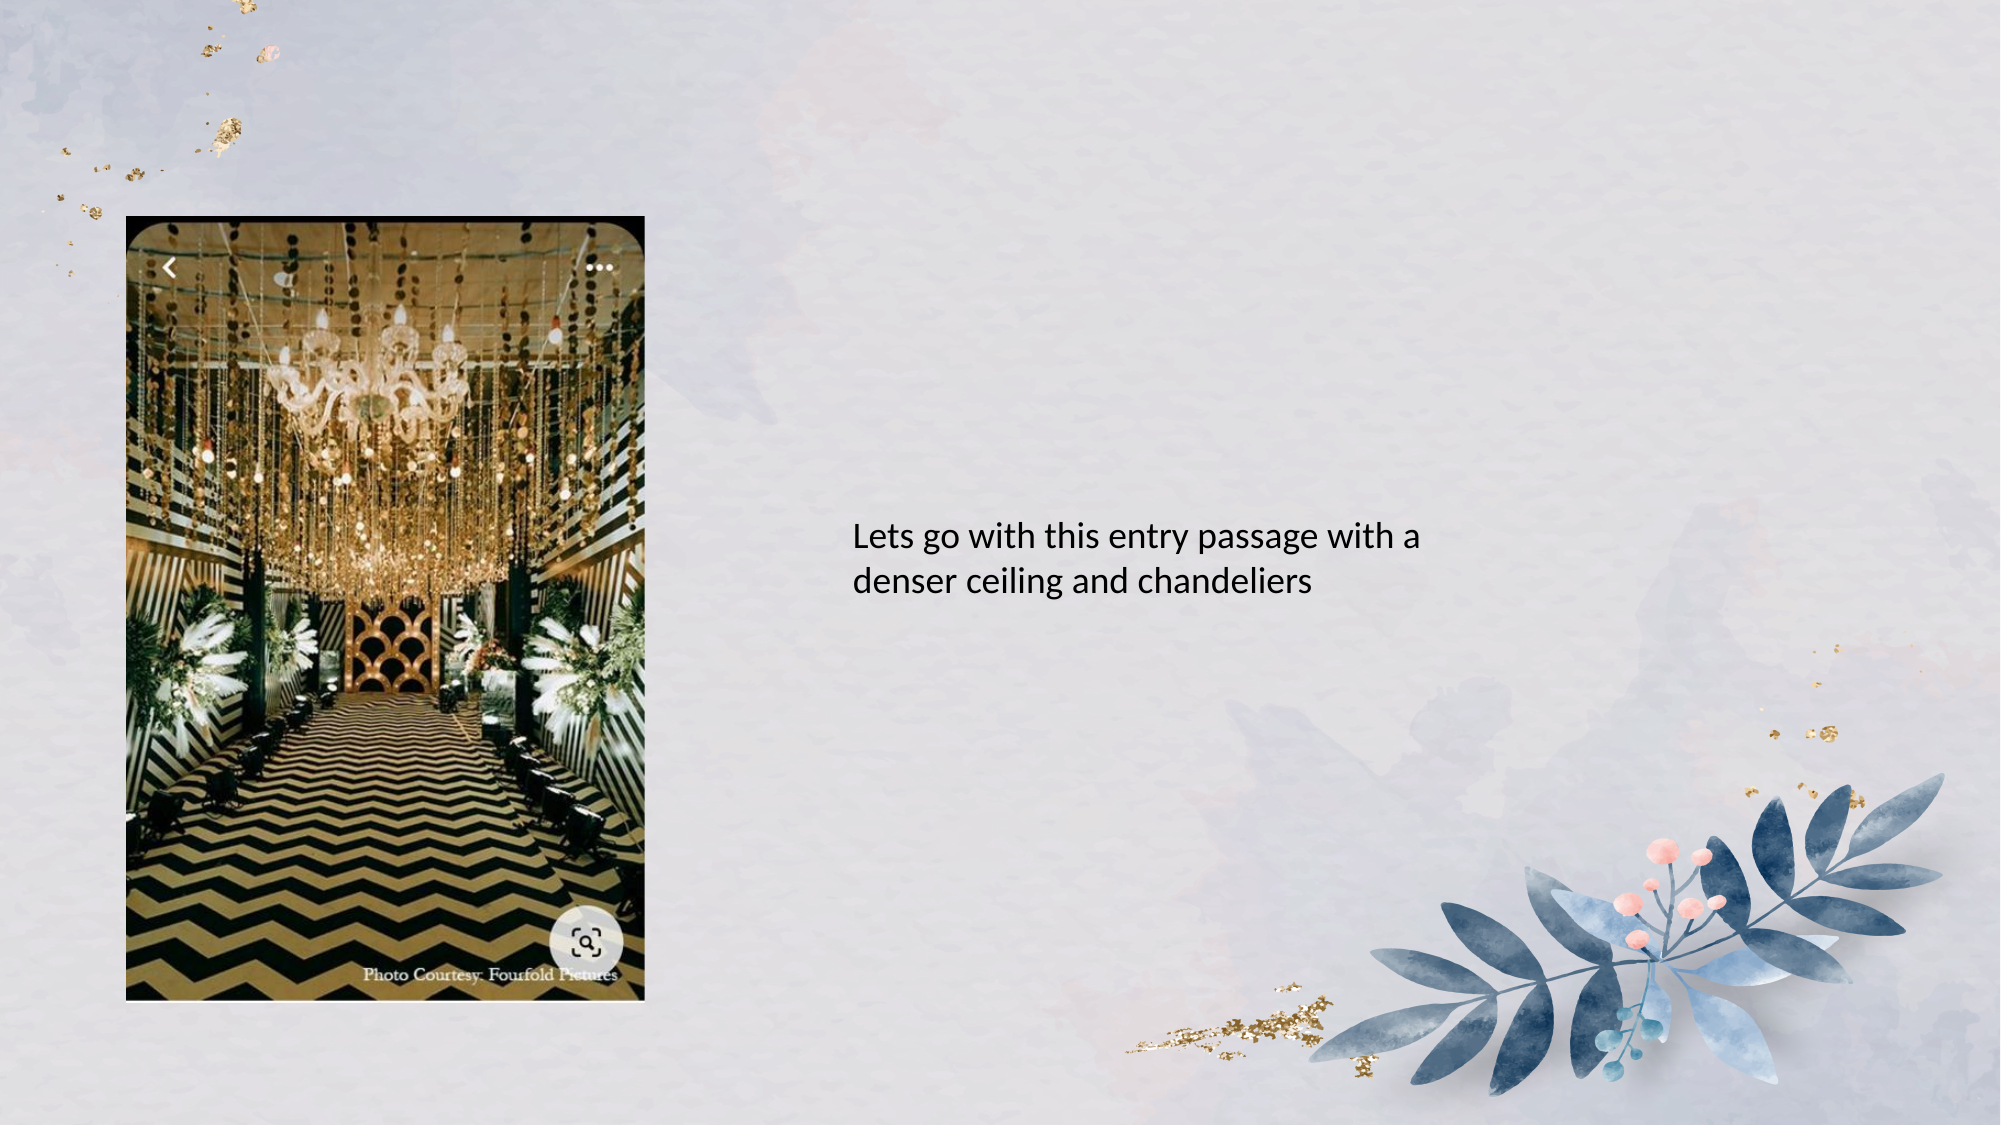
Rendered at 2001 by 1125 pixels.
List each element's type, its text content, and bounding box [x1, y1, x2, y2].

picture [0, 0, 2001, 1125]
text_box Lets go with this entry passage with a denser ceiling and chandeliers [838, 503, 1549, 609]
